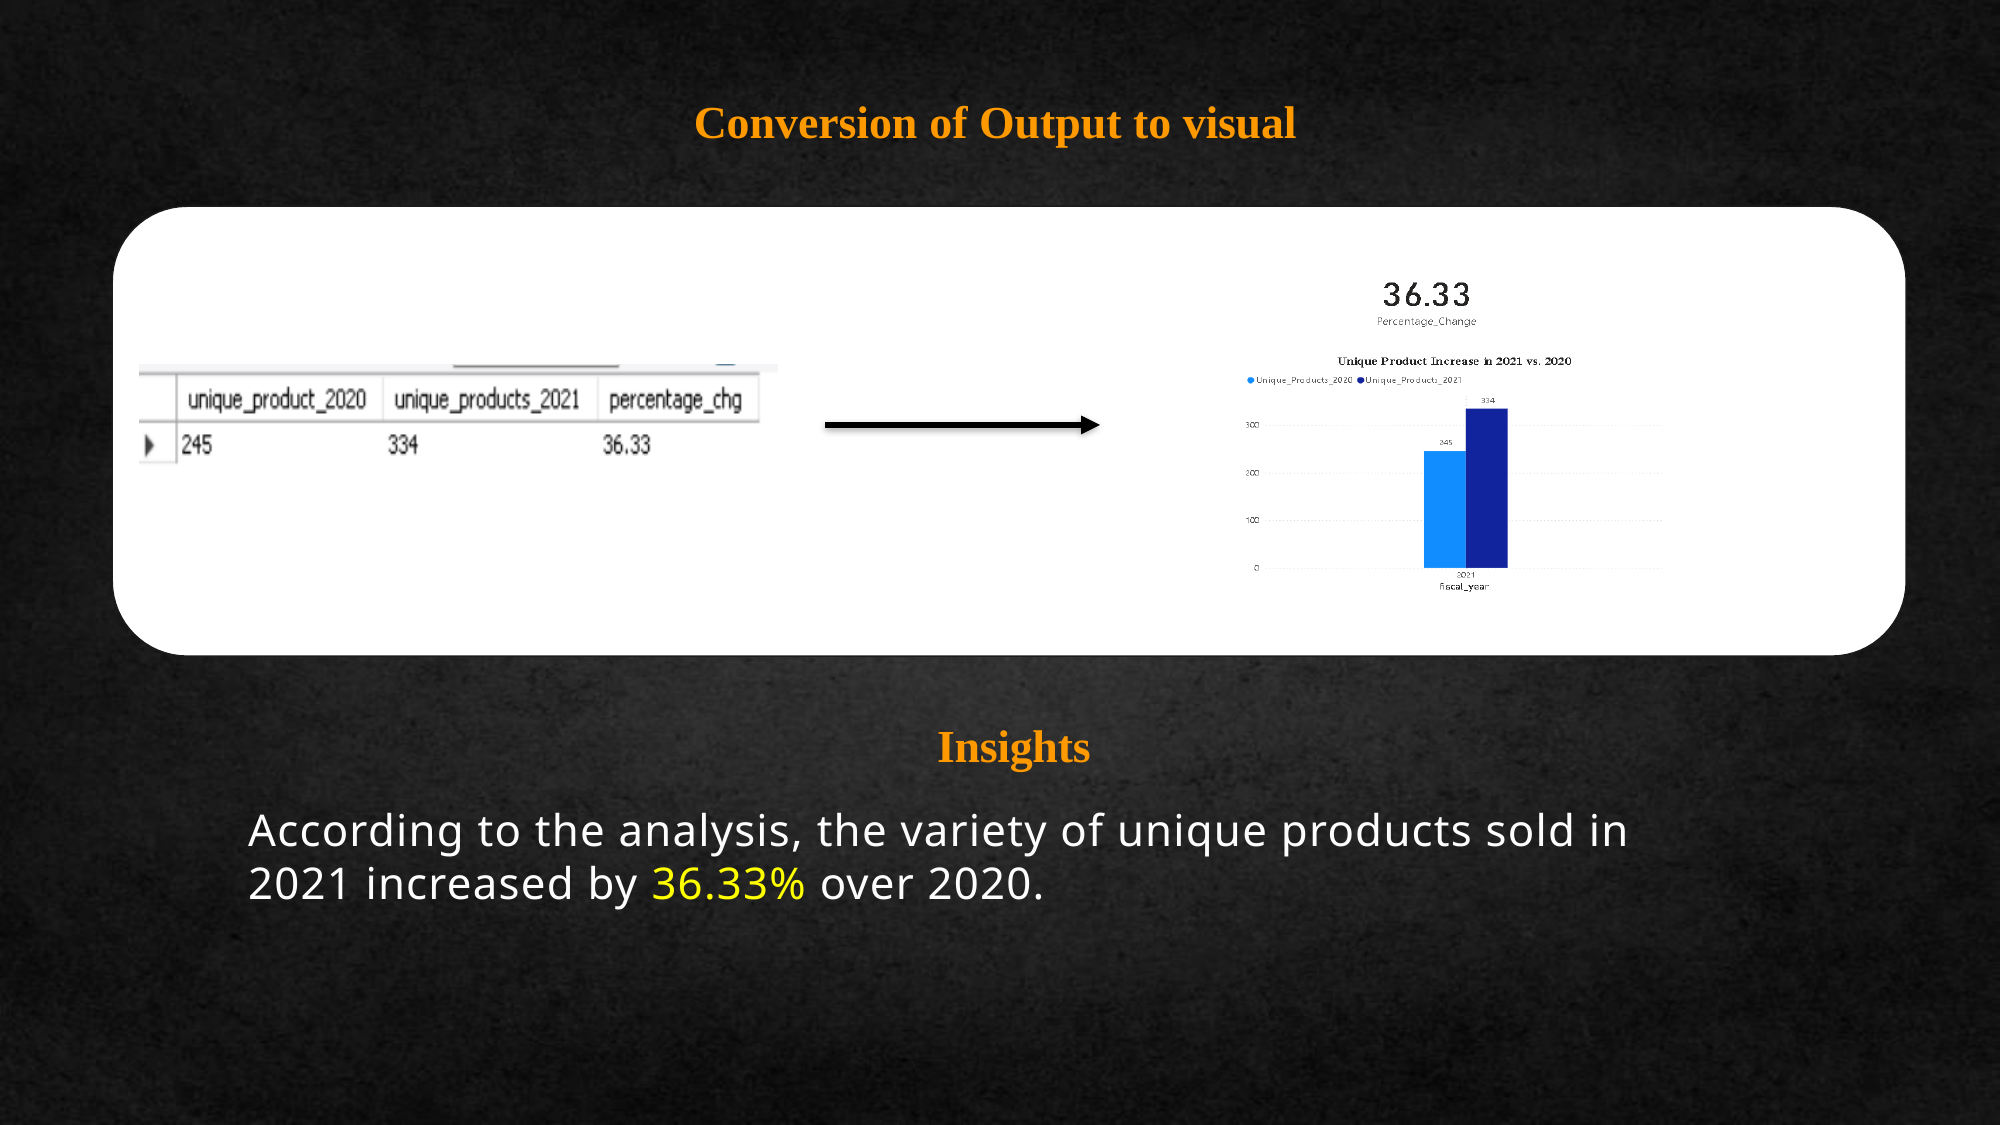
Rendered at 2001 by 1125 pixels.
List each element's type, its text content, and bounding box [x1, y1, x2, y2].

text_box Insights According to the analysis, the variety of unique products sold in 2021 increased by 36.33% over 2020. [235, 682, 1763, 908]
title Conversion of Output to visual [606, 72, 1426, 205]
picture [0, 0, 2000, 1125]
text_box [111, 205, 1907, 657]
